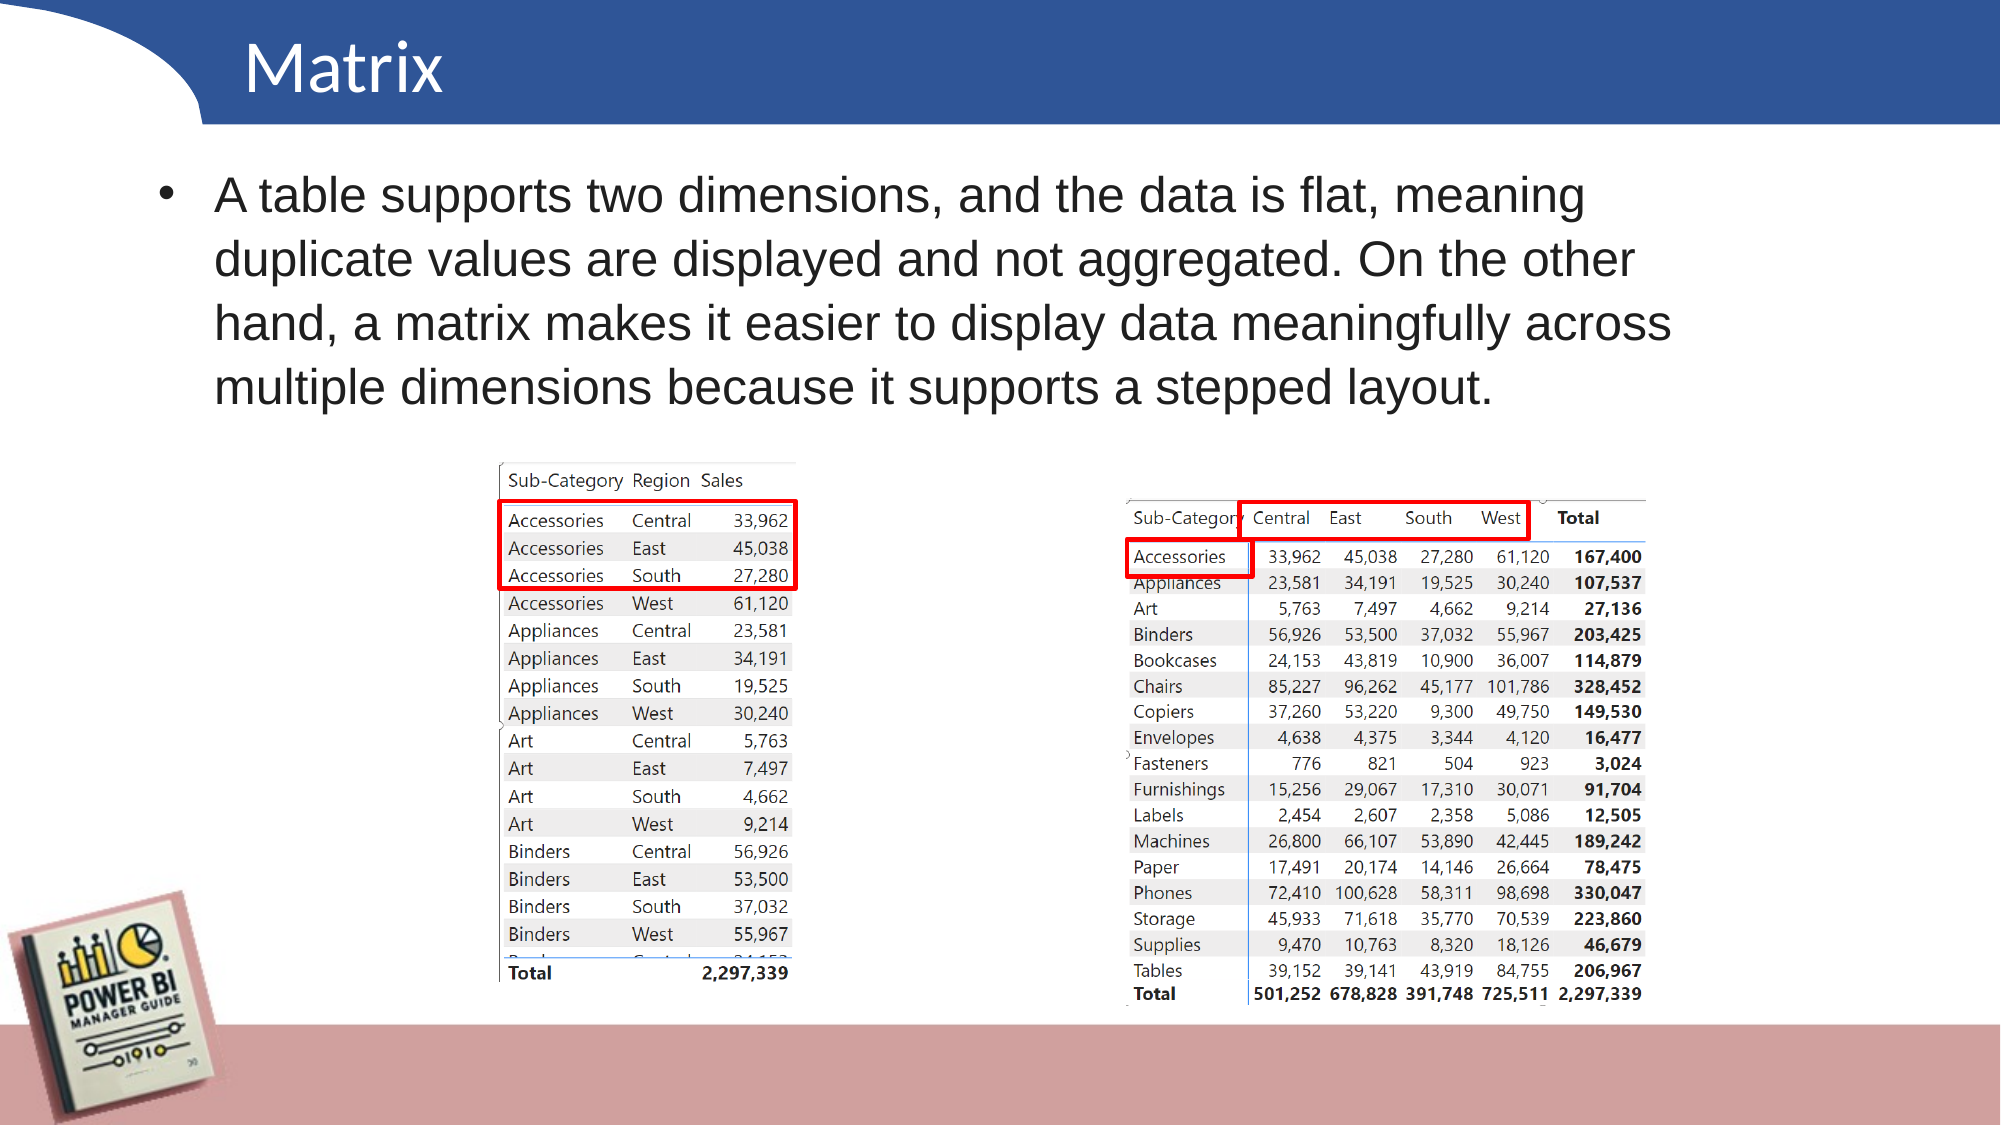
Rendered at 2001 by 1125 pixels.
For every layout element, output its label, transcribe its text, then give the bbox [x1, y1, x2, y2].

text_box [499, 462, 796, 982]
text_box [1126, 498, 1646, 1006]
picture [0, 0, 2001, 1125]
text_box Matrix [0, 0, 2000, 126]
text_box A table supports two dimensions, and the data is flat, meaning duplicate values are displayed and not aggregated. On the other hand, a matrix makes it easier to display data meaningfully across multiple dimensions because it supports a stepped layout. [143, 150, 1789, 423]
